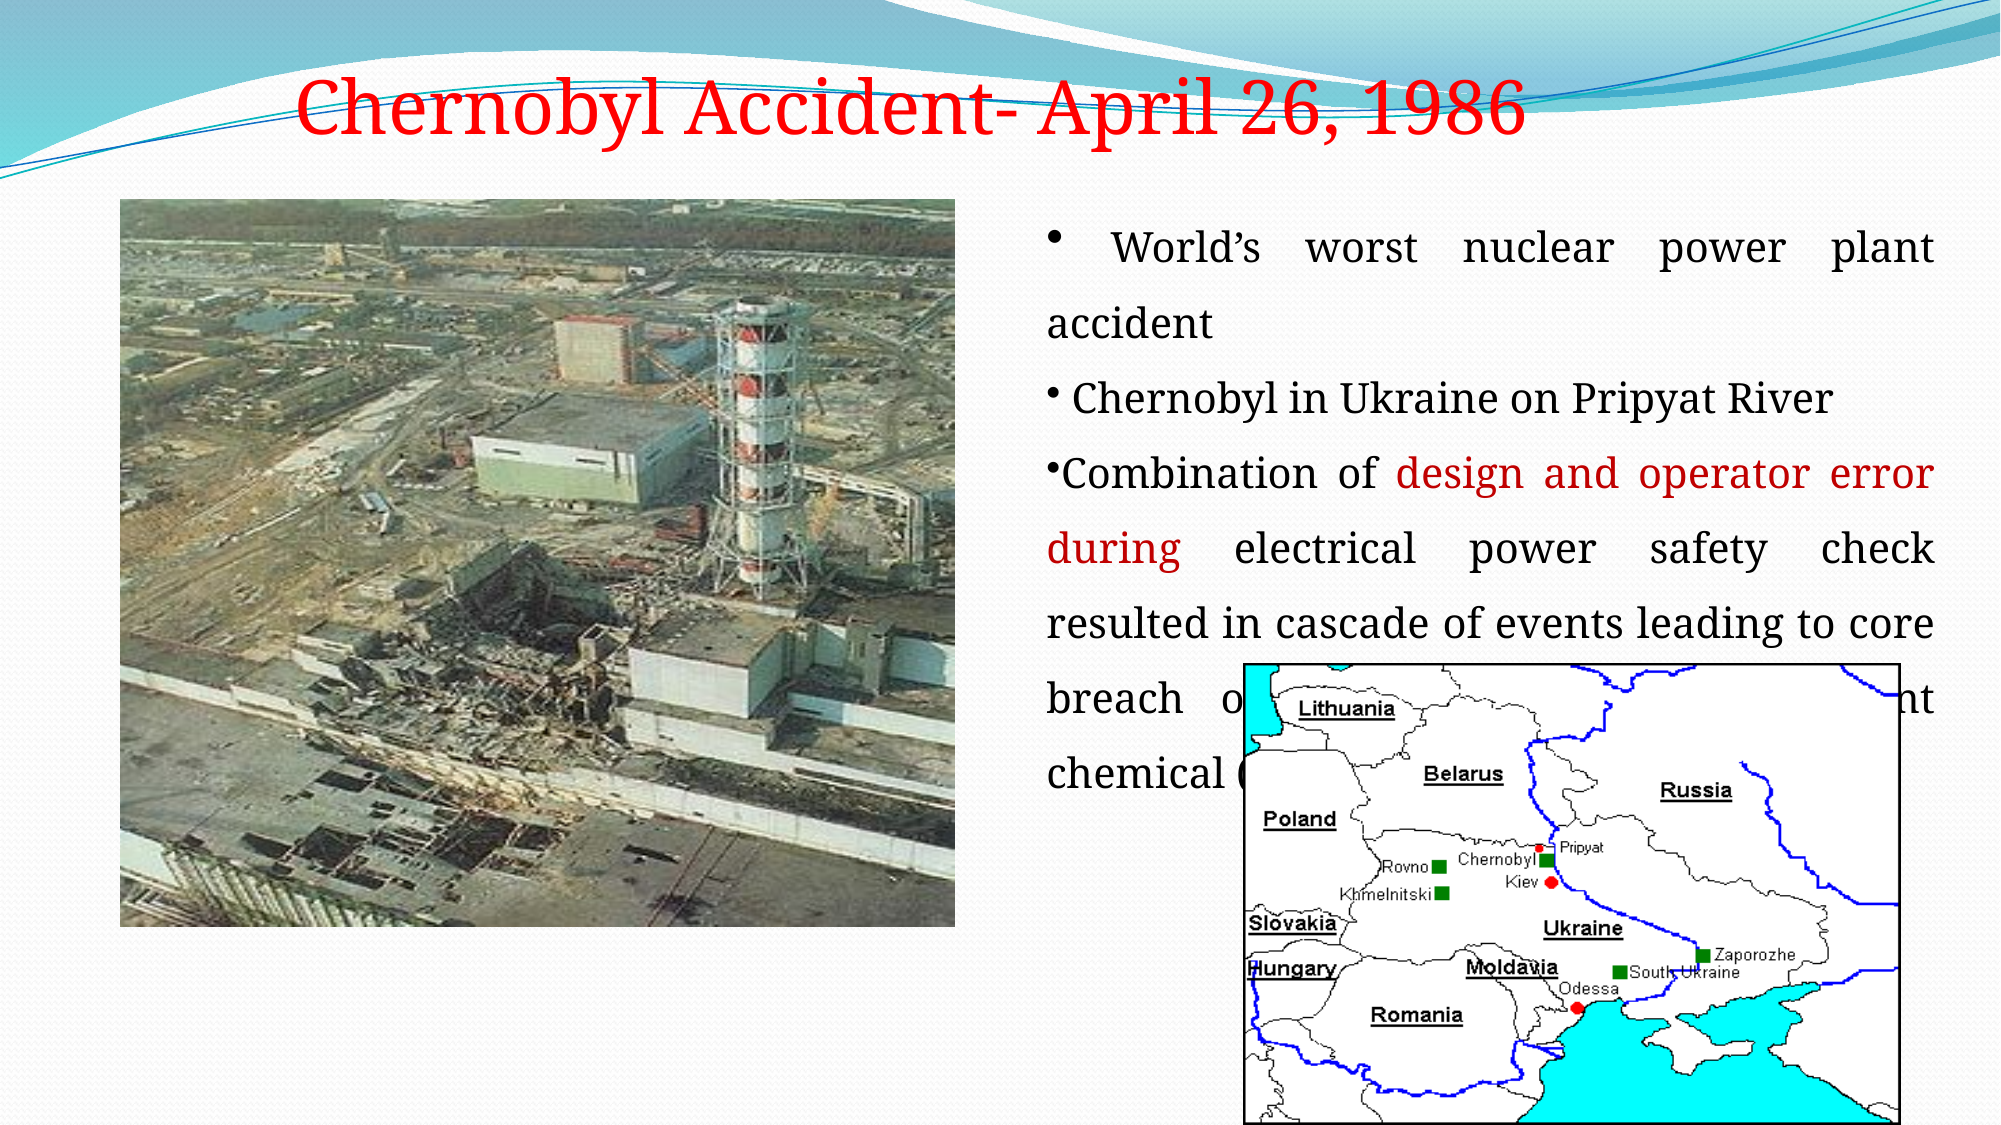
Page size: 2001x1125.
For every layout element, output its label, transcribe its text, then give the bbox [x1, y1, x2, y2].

text_box World’s worst nuclear power plant accident Chernobyl in Ukraine on Pripyat River Combination of design and operator error during electrical power safety check resulted in cascade of events leading to core breach of Reactor 4 with subsequent chemical (not nuclear) explosion [1031, 174, 1950, 865]
text_box Chernobyl Accident- April 26, 1986 [65, 52, 1923, 158]
picture [1243, 663, 1901, 1125]
picture [120, 199, 955, 928]
